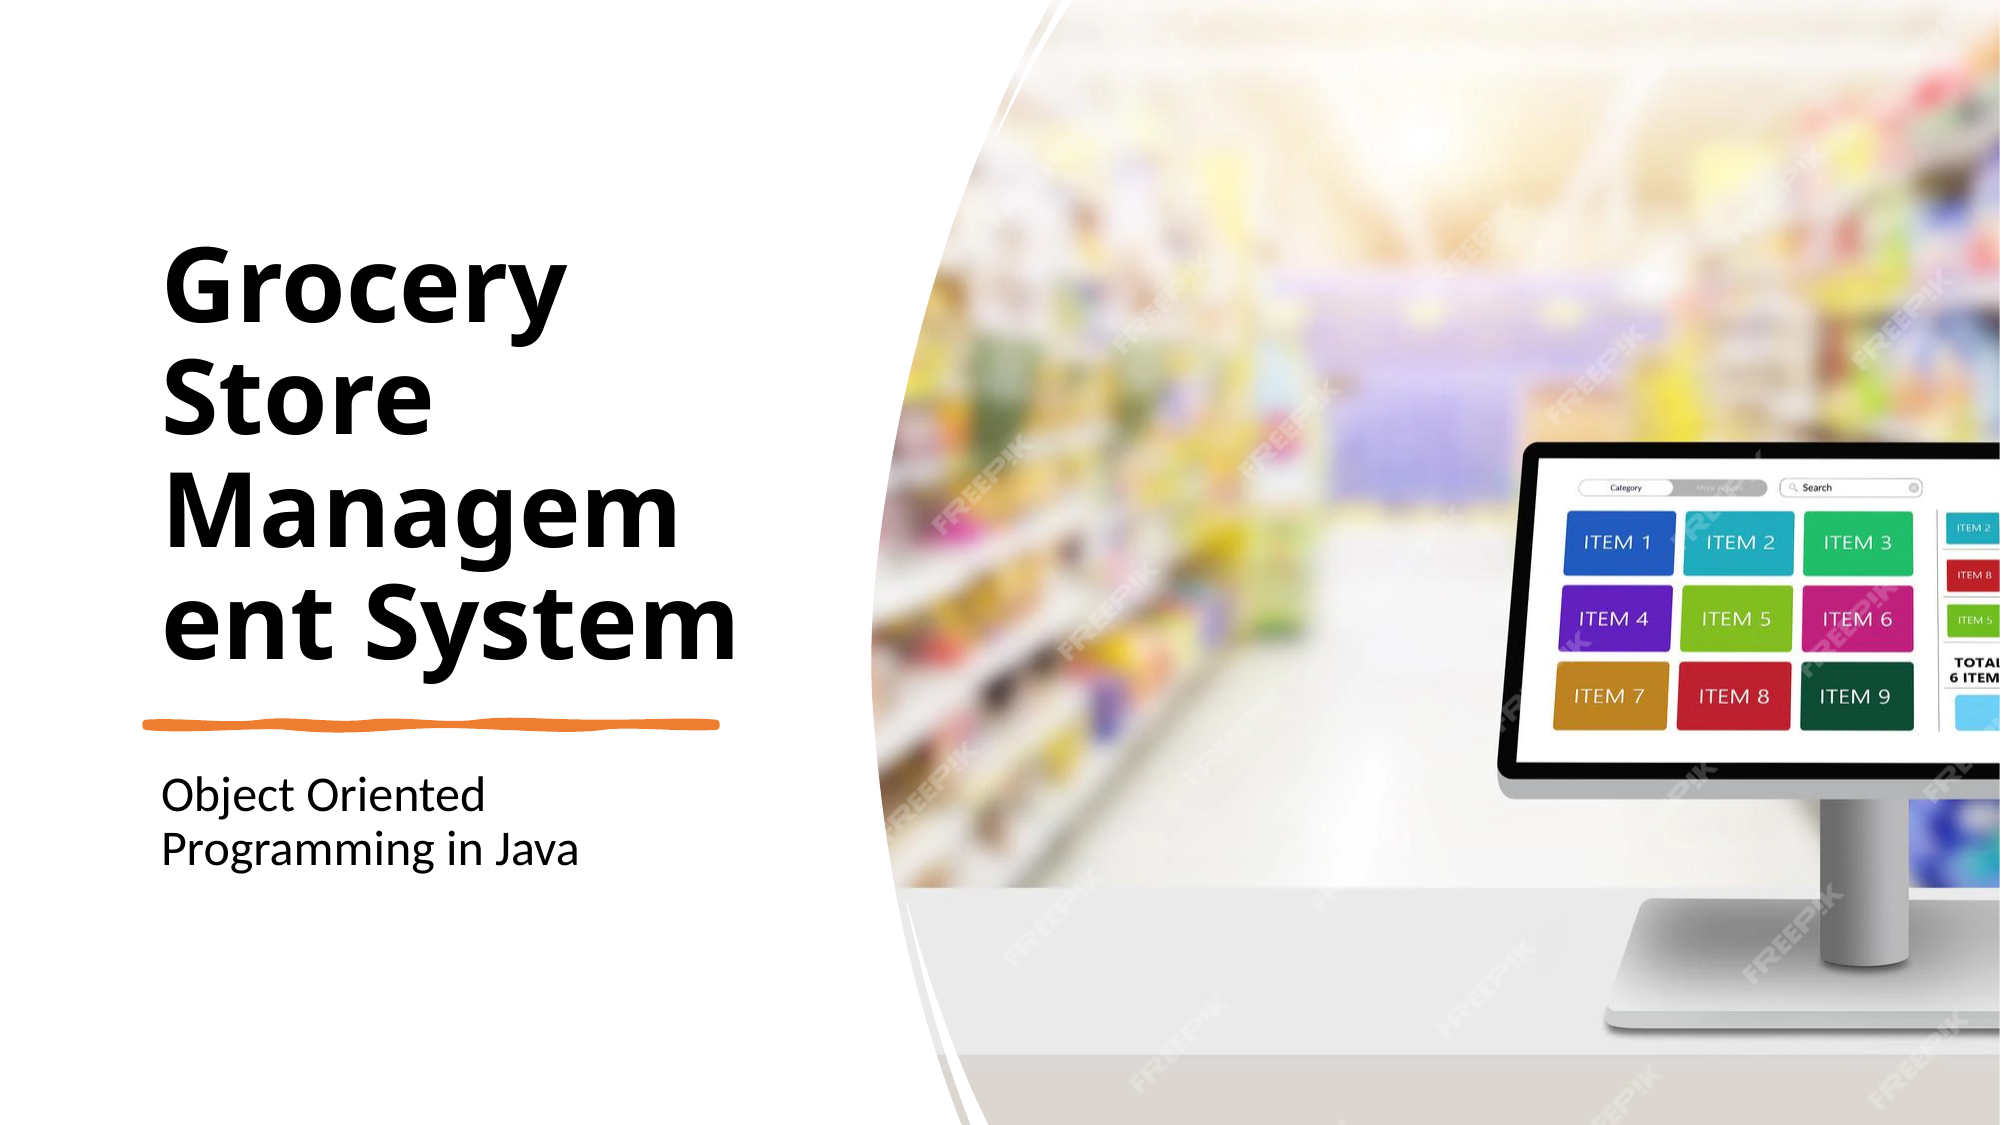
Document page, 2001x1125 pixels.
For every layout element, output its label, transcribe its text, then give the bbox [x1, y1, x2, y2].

picture [871, 0, 2000, 1125]
text_box [0, 0, 871, 1125]
subtitle Object Oriented Programming in Java [146, 760, 759, 1019]
title Grocery Store Management System [146, 104, 759, 690]
text_box [144, 720, 718, 730]
